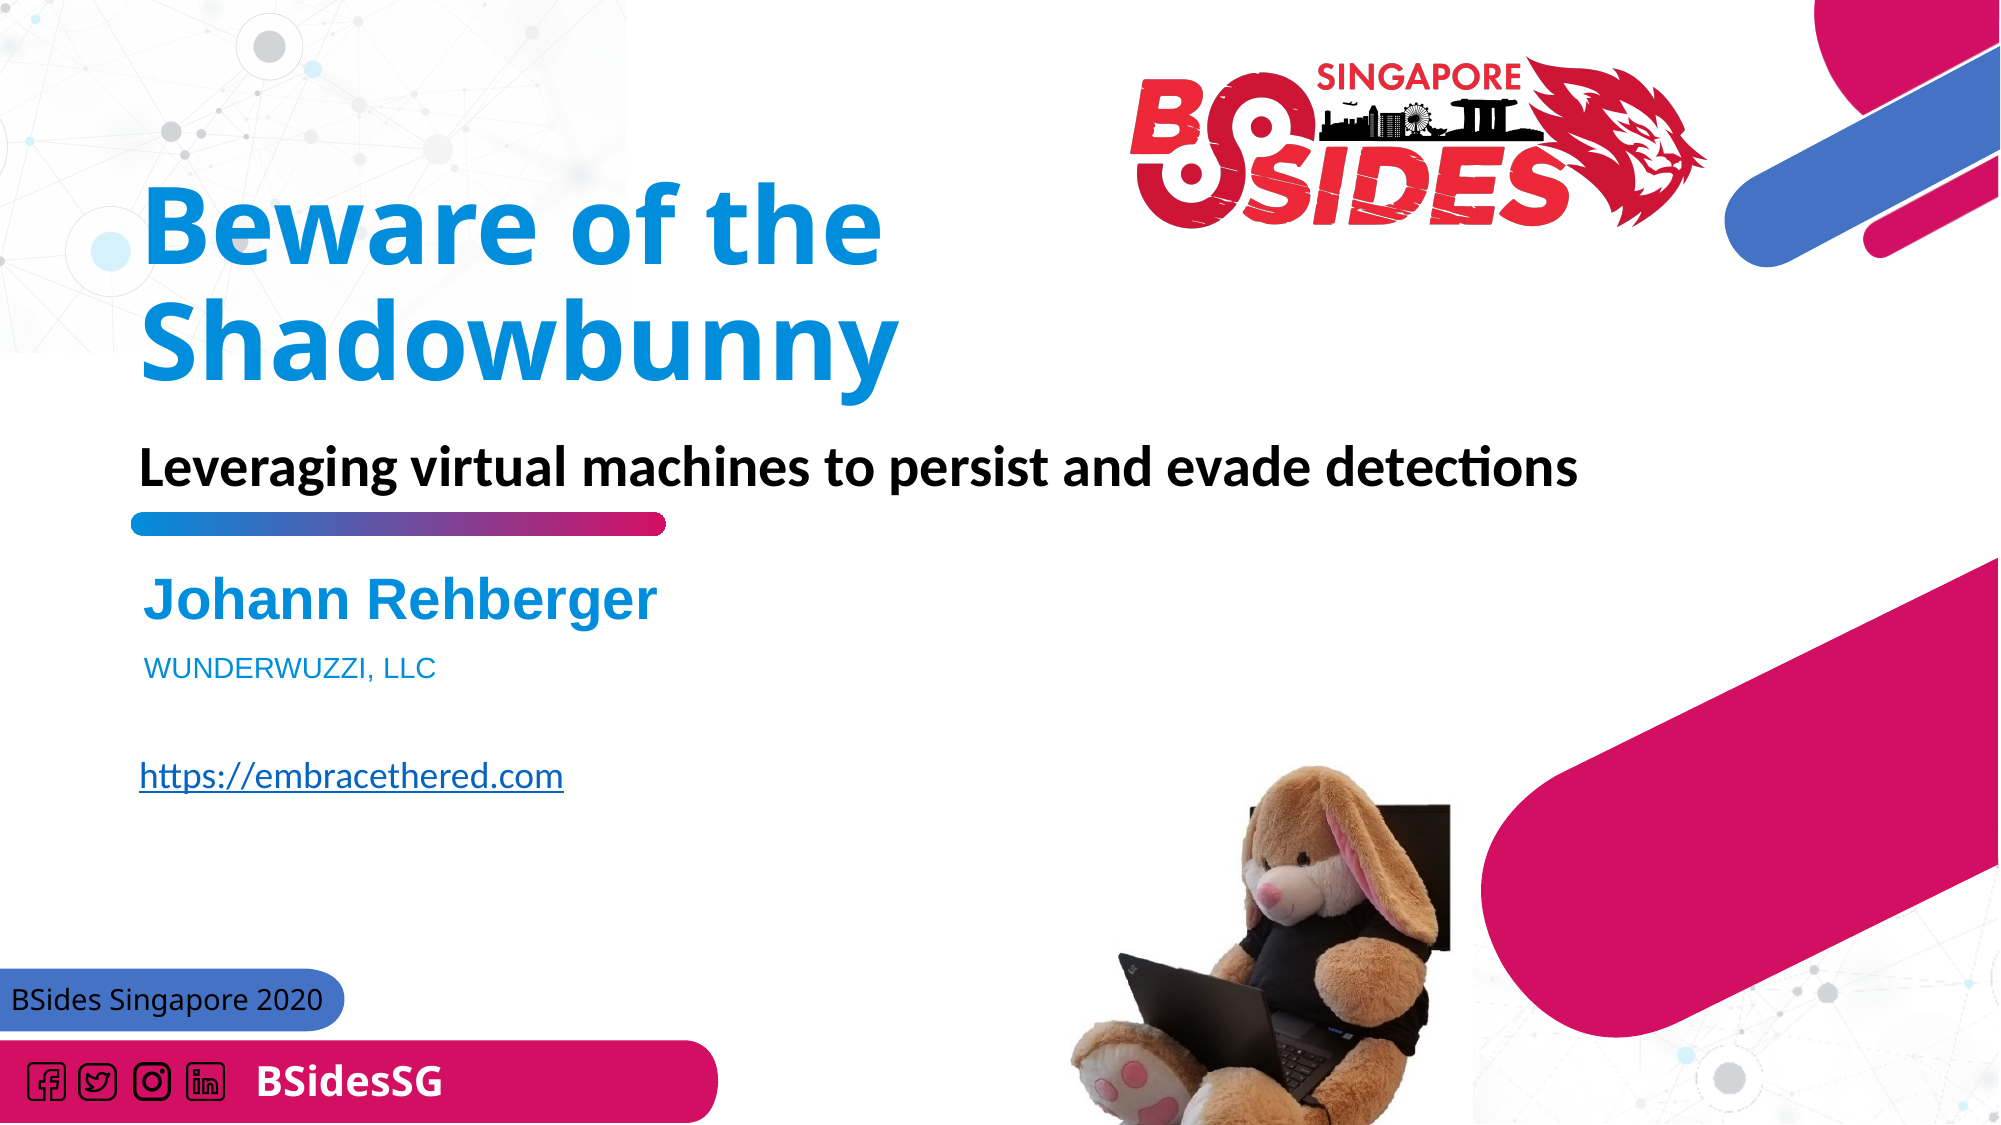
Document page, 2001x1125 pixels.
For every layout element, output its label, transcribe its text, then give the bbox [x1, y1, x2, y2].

picture [1814, 0, 2000, 116]
list Johann Rehberger WUNDERWUZZI, LLC [128, 561, 725, 718]
picture [78, 1063, 117, 1101]
picture [133, 1062, 171, 1101]
picture [1120, 56, 1712, 236]
picture [1863, 155, 1999, 259]
picture [27, 1062, 66, 1101]
picture [1070, 765, 1473, 1125]
text_box Leveraging virtual machines to persist and evade detections [124, 420, 1851, 505]
text_box https://embracethered.com [124, 743, 664, 803]
picture [186, 1062, 225, 1101]
title Beware of the Shadowbunny [124, 163, 1058, 412]
